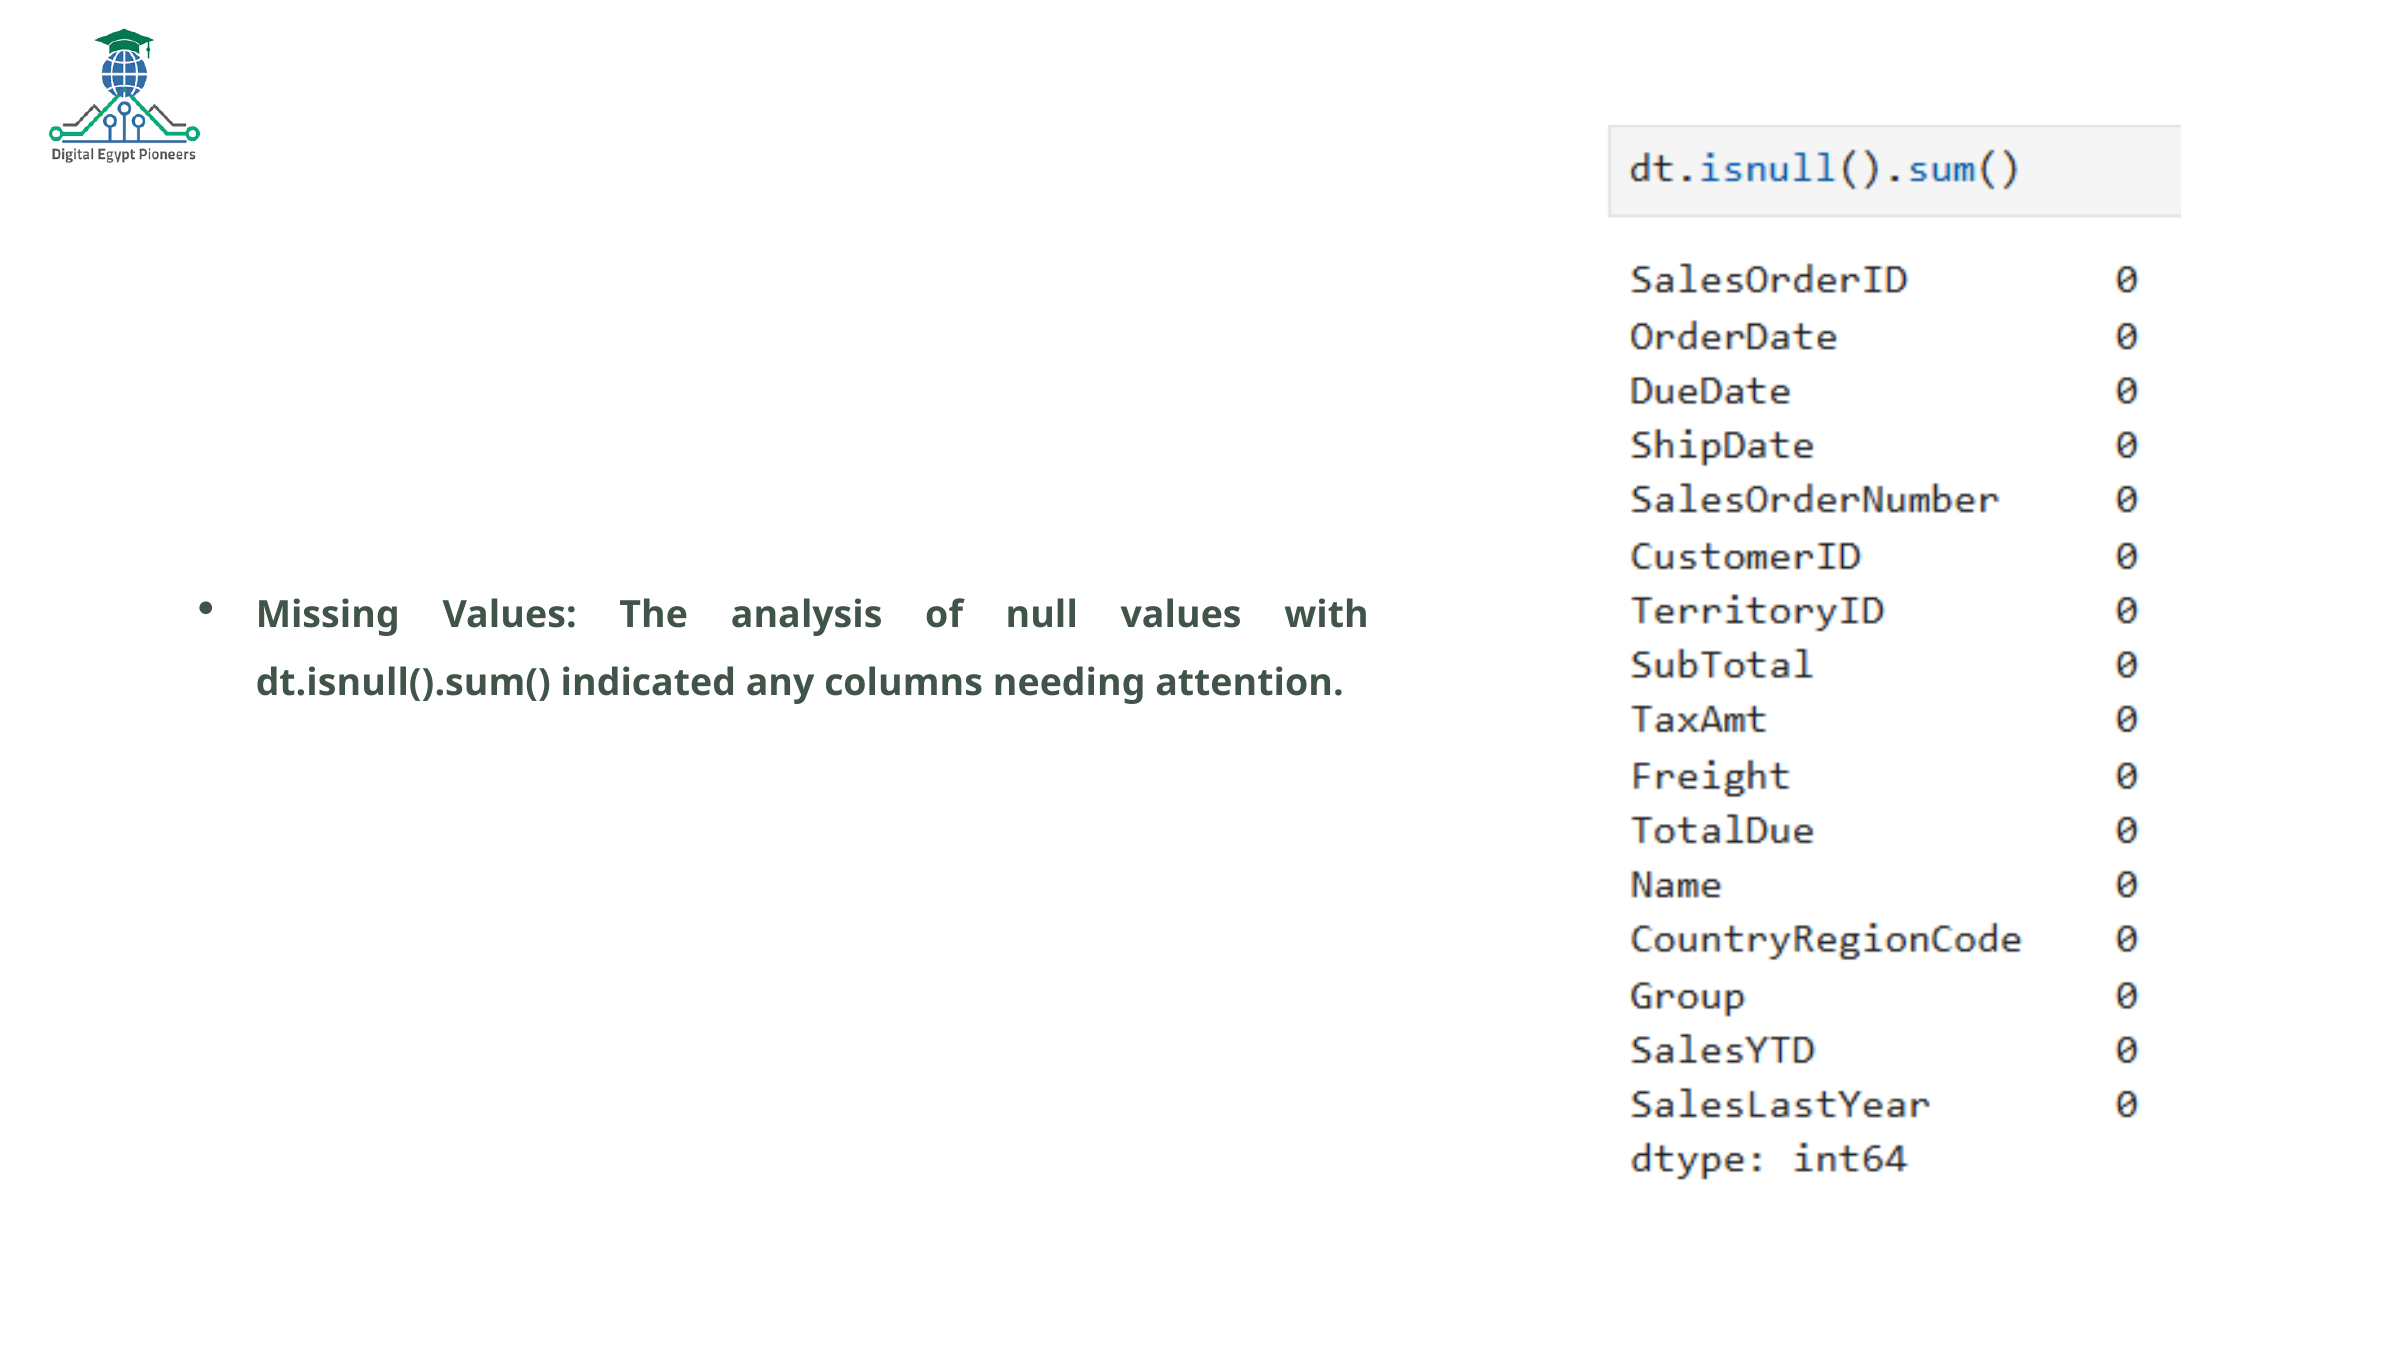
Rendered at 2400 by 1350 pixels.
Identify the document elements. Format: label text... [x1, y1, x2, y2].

picture [0, 27, 247, 167]
text_box Missing Values: The analysis of null values with dt.isnull().sum() indicated any columns needing attention. [184, 560, 1385, 711]
picture [1591, 125, 2181, 1185]
